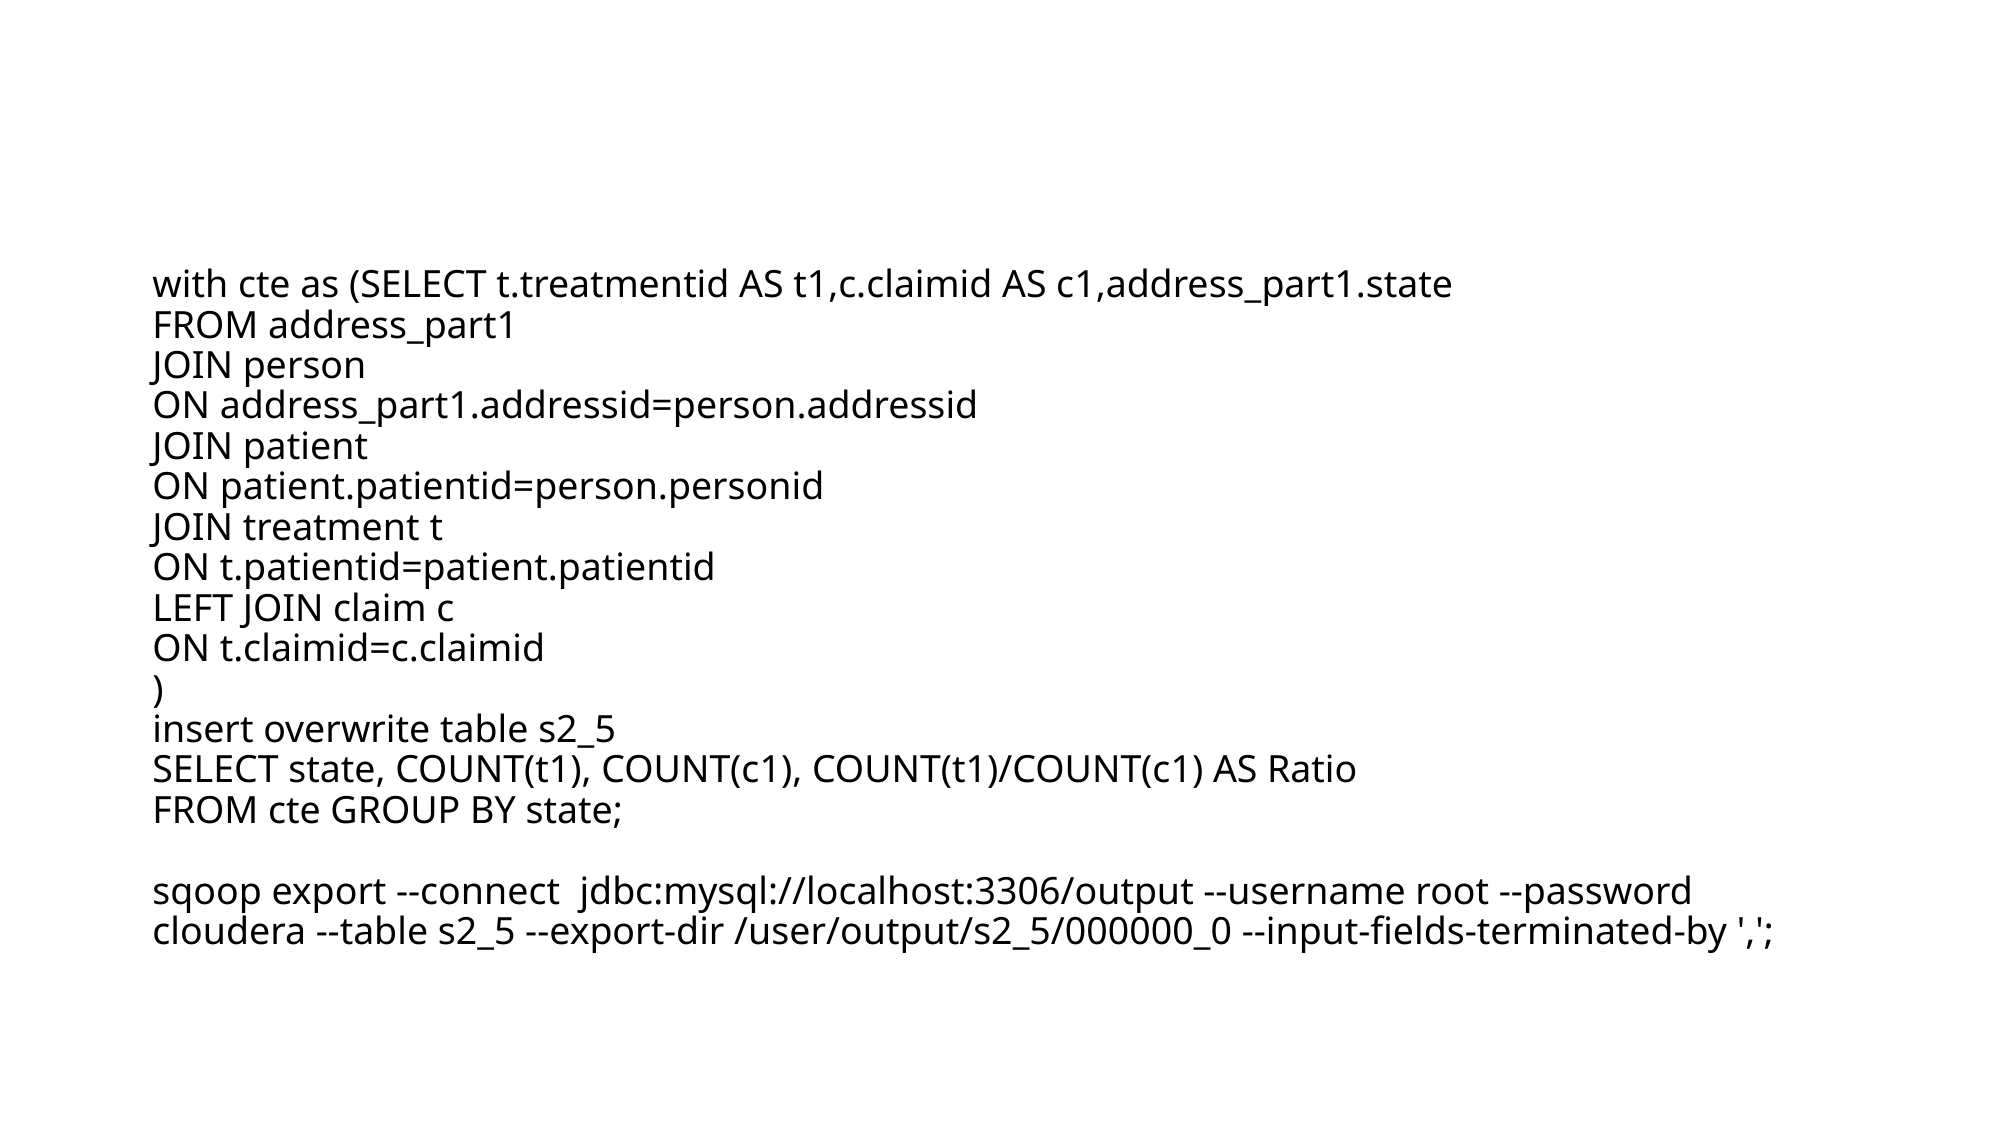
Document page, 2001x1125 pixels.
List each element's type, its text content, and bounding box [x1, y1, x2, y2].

title with cte as (SELECT t.treatmentid AS t1,c.claimid AS c1,address_part1.state FROM address_part1 JOIN person ON address_part1.addressid=person.addressid JOIN patient ON patient.patientid=person.personid JOIN treatment t ON t.patientid=patient.patientid LEFT JOIN claim c ON t.claimid=c.claimid ) insert overwrite table s2_5 SELECT state, COUNT(t1), COUNT(c1), COUNT(t1)/COUNT(c1) AS Ratio FROM cte GROUP BY state; sqoop export --connect jdbc:mysql://localhost:3306/output --username root --password cloudera --table s2_5 --export-dir /user/output/s2_5/000000_0 --input-fields-terminated-by ','; [137, 59, 1863, 1125]
